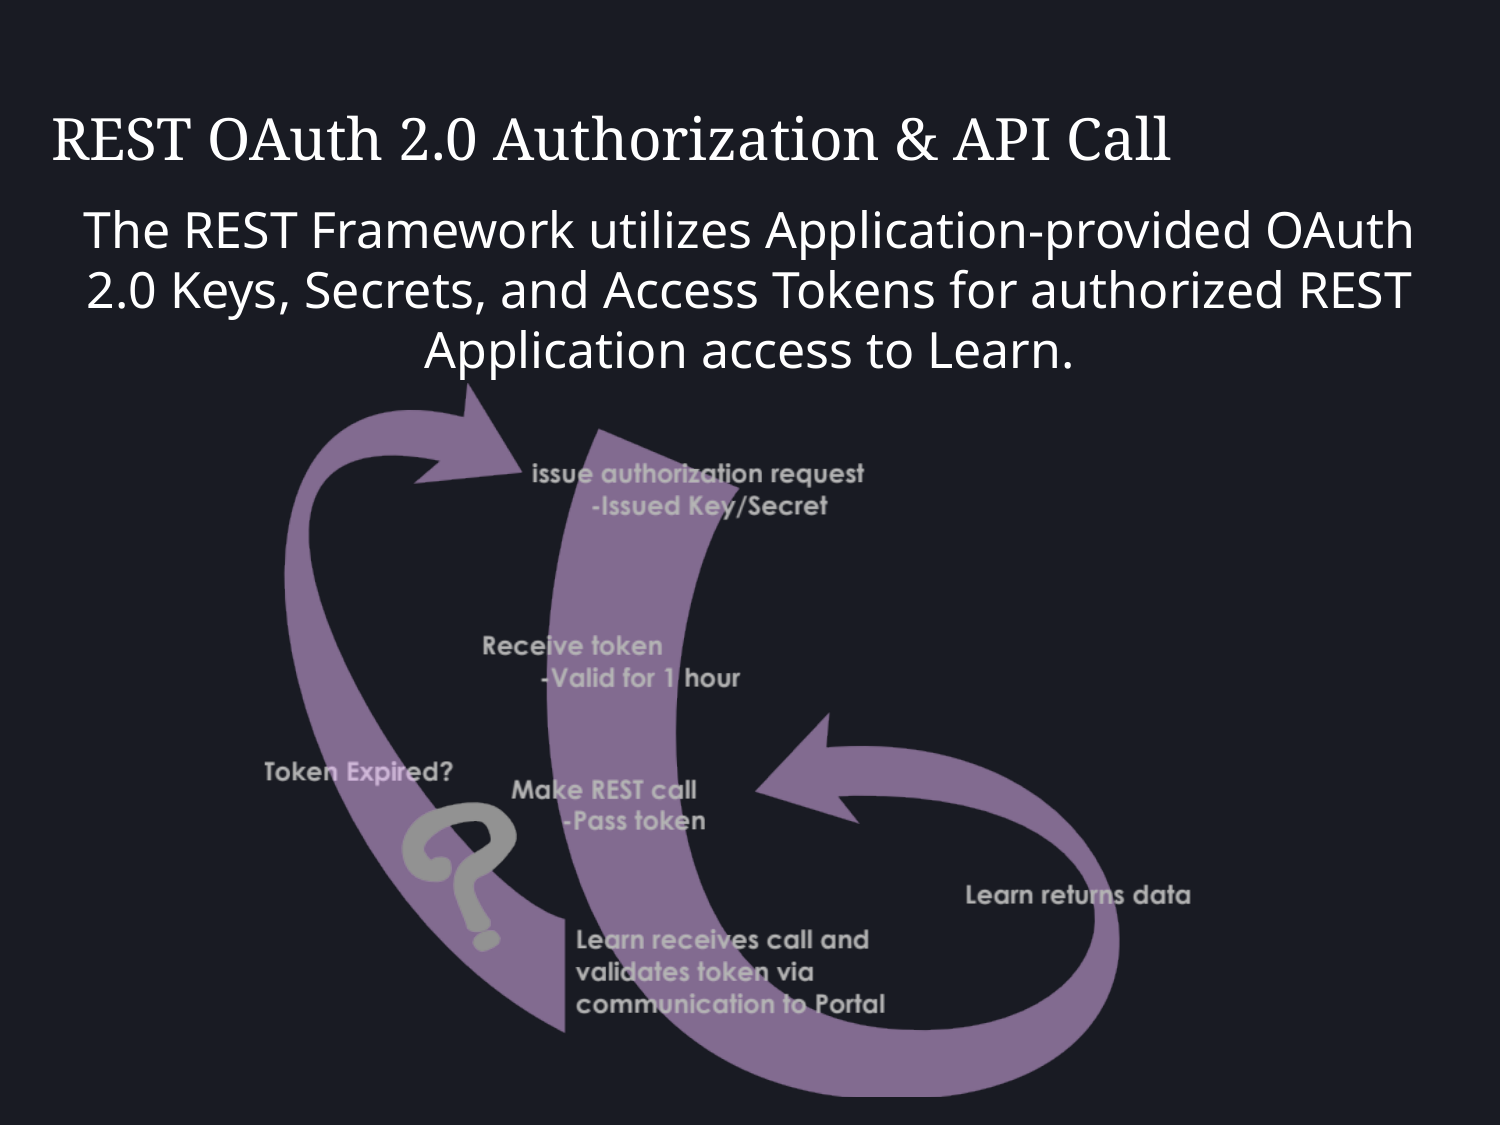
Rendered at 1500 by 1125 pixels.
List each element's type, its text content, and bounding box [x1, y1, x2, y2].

title REST OAuth 2.0 Authorization & API Call [51, 46, 1449, 174]
picture [264, 382, 1236, 1097]
list The REST Framework utilizes Application-provided OAuth 2.0 Keys, Secrets, and Access Tokens for authorized REST Application access to Learn. [51, 198, 1449, 429]
